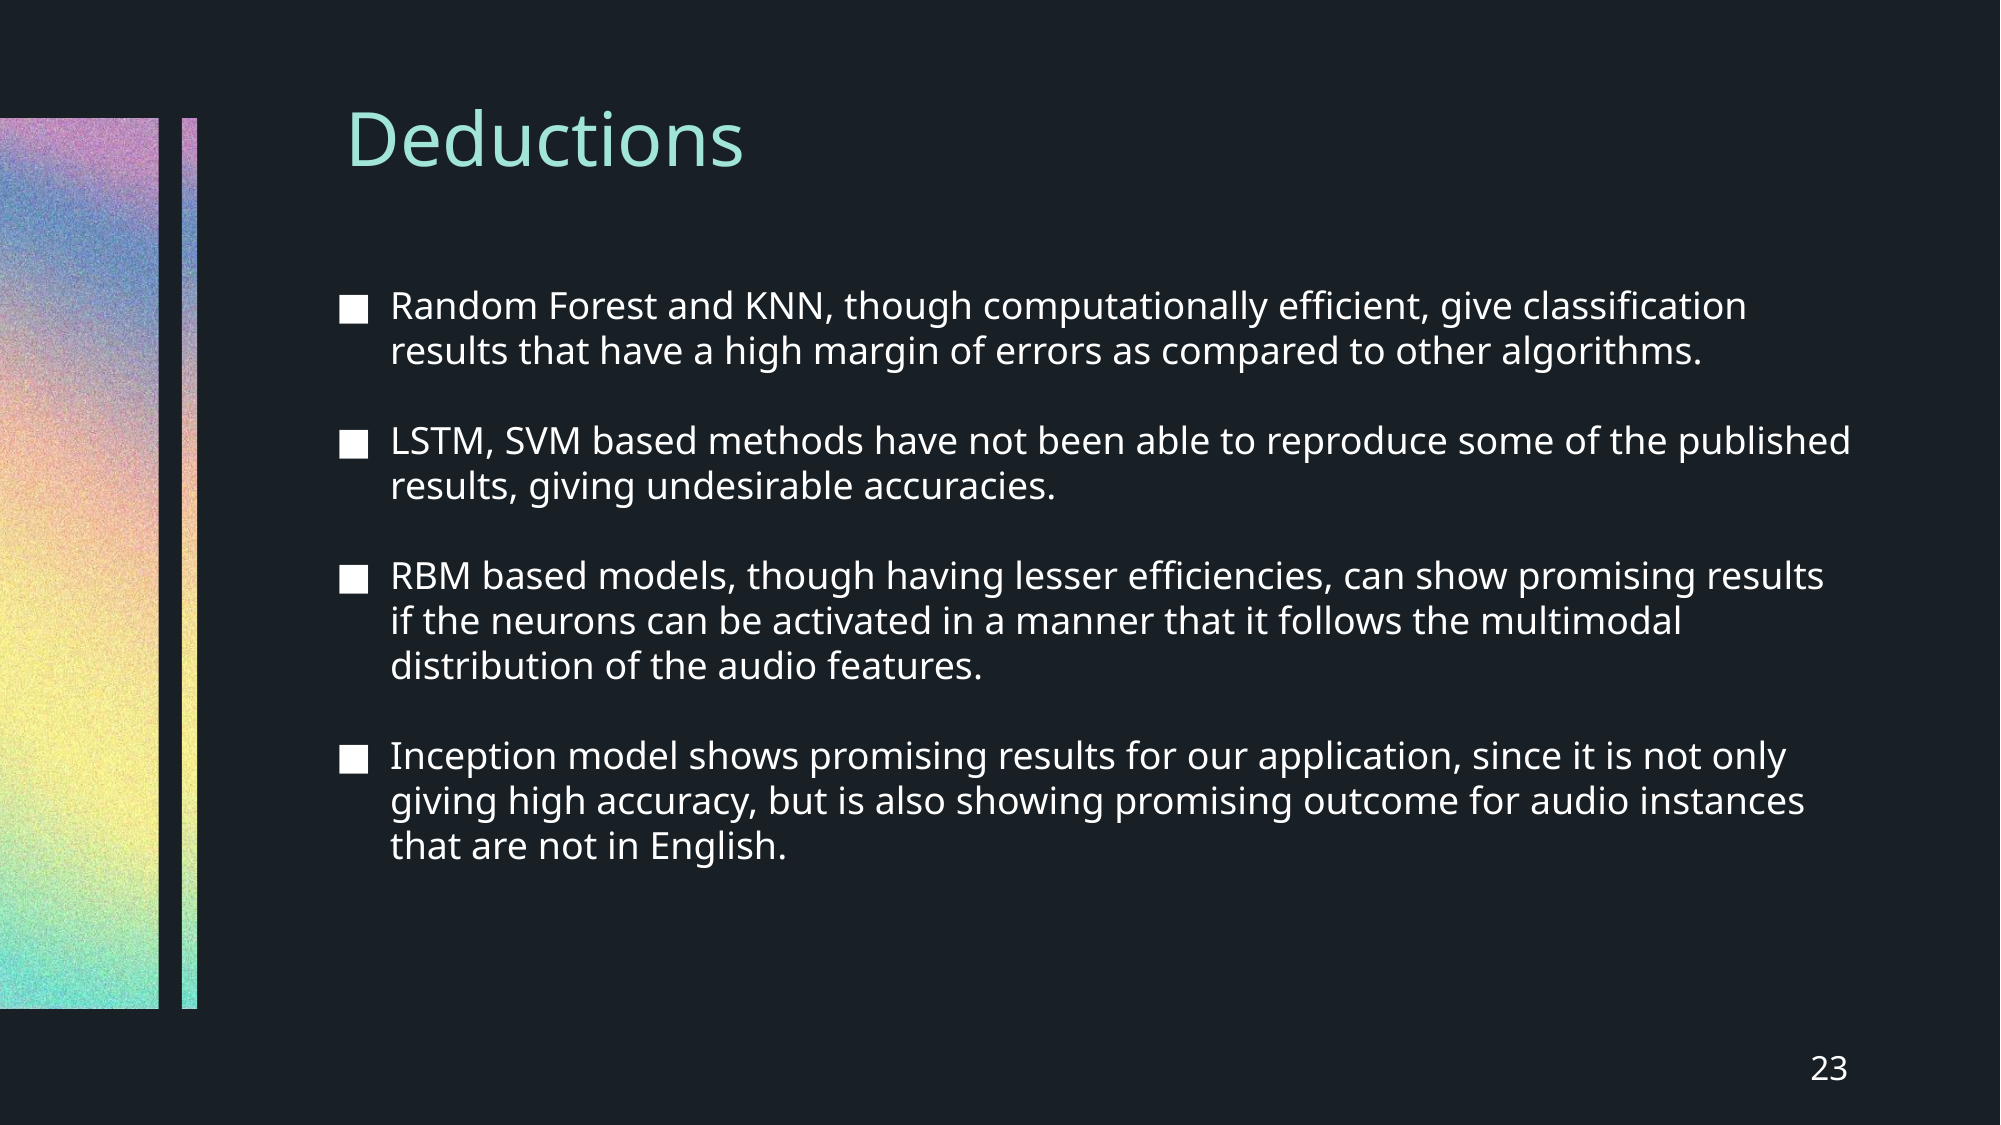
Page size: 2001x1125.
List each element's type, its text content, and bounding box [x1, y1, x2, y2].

picture [0, 118, 159, 1009]
title Deductions [330, 76, 916, 129]
picture [181, 118, 198, 1009]
text_box 23 [1795, 1039, 1870, 1094]
list Random Forest and KNN, though computationally efficient, give classification results that have a high margin of errors as compared to other algorithms. LSTM, SVM based methods have not been able to reproduce some of the published results, giving undesirable accuracies. RBM based models, though having lesser efficiencies, can show promising results if the neurons can be activated in a manner that it follows the multimodal distribution of the audio features. Inception model shows promising results for our application, since it is not only giving high accuracy, but is also showing promising outcome for audio instances that are not in English. [300, 129, 1870, 1020]
